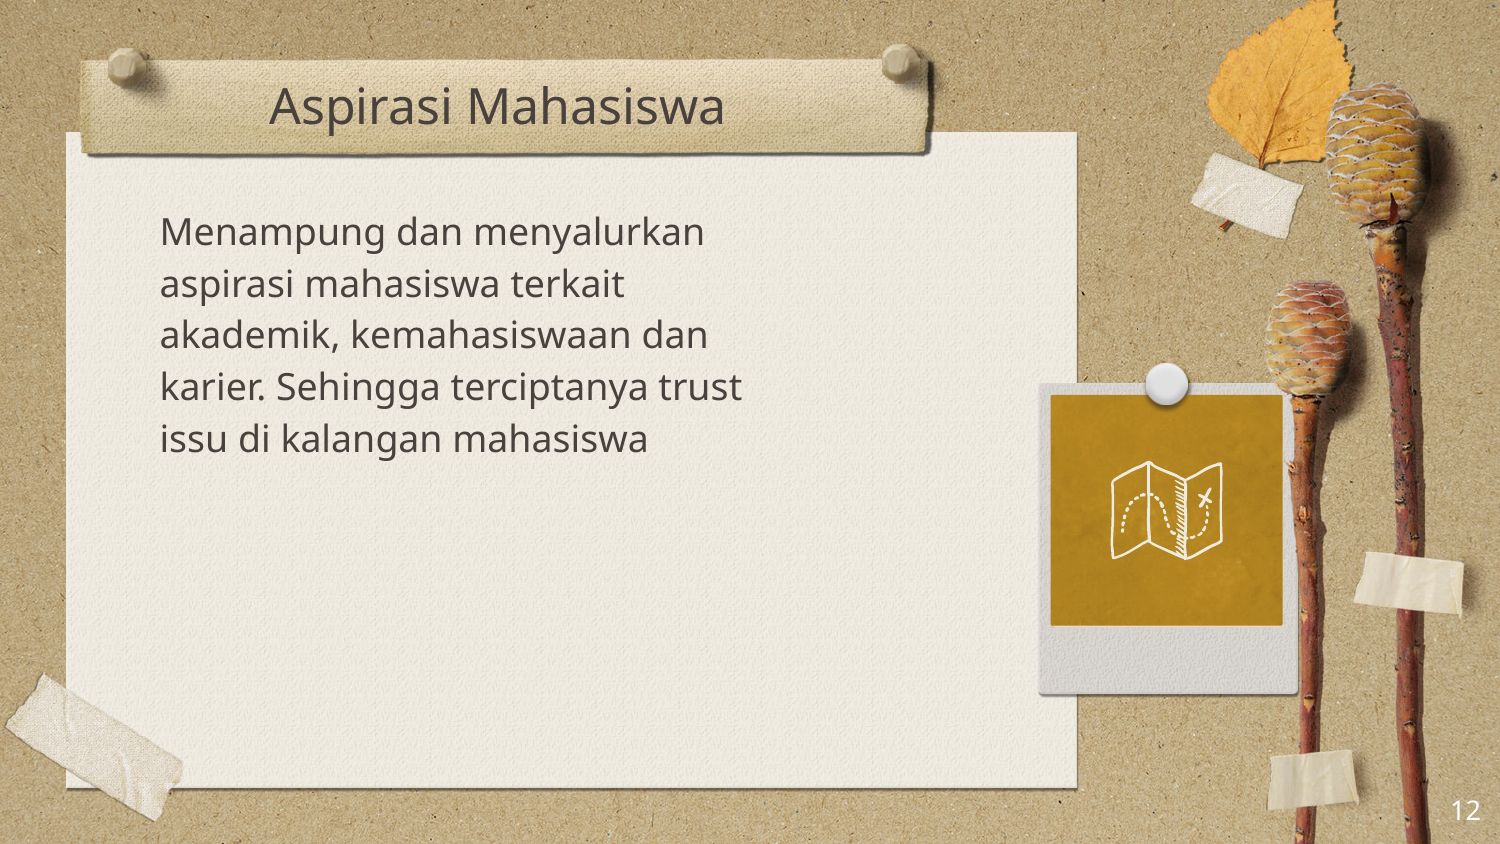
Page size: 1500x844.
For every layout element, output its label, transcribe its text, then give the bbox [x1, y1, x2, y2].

slide_number 12 [1391, 779, 1482, 844]
list Menampung dan menyalurkan aspirasi mahasiswa terkait akademik, kemahasiswaan dan karier. Sehingga terciptanya trust issu di kalangan mahasiswa [159, 201, 803, 721]
picture [0, 0, 1500, 844]
title Aspirasi Mahasiswa [83, 62, 926, 154]
